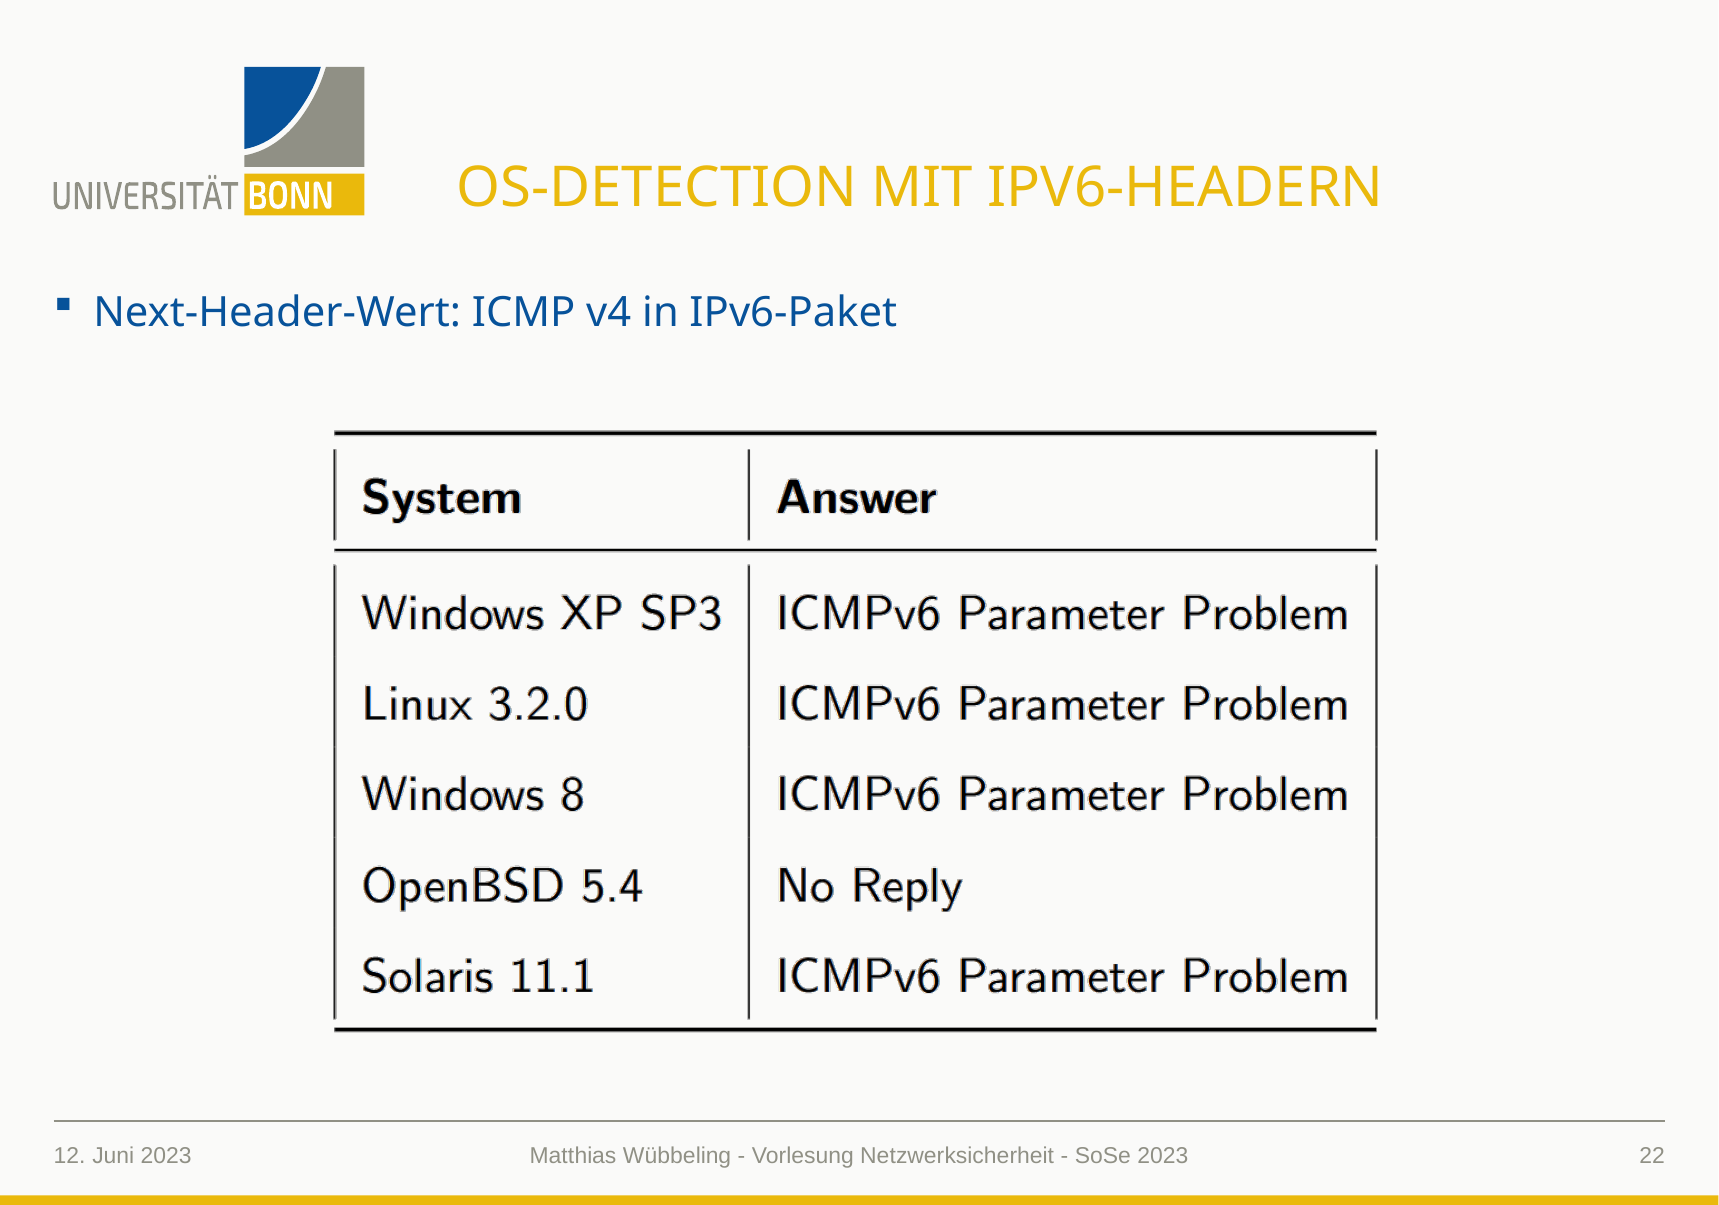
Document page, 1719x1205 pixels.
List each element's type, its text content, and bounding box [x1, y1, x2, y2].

picture [322, 416, 1392, 1040]
footer Matthias Wübbeling - Vorlesung Netzwerksicherheit - SoSe 2023 [389, 1121, 1329, 1189]
title OS-Detection mit IPv6-Headern [456, 67, 1665, 218]
slide_number 22 [1557, 1121, 1665, 1189]
list Next-Header-Wert: ICMP v4 in IPv6-Paket [53, 284, 1665, 1055]
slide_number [53, 1121, 215, 1189]
